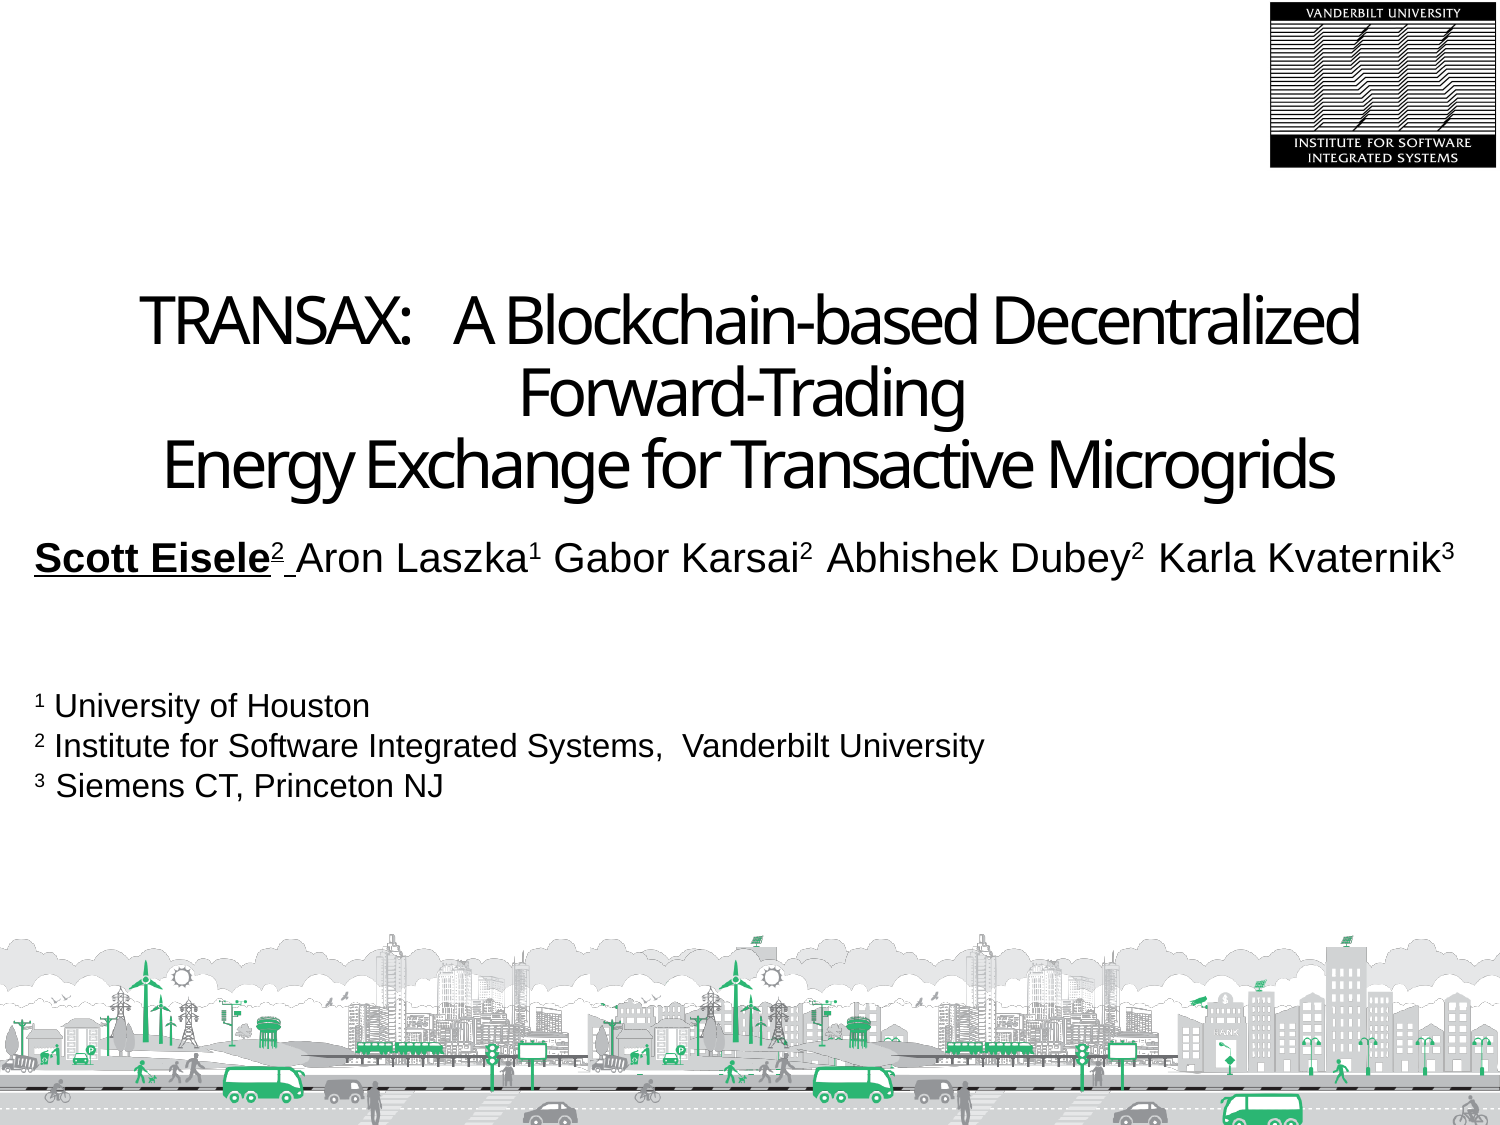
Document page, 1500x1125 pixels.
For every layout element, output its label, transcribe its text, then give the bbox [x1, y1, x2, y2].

picture [0, 924, 1500, 1125]
text_box Scott Eisele2 Aron Laszka1 Gabor Karsai2 Abhishek Dubey2 Karla Kvaternik3 1 University of Houston 2 Institute for Software Integrated Systems, Vanderbilt University 3 Siemens CT, Princeton NJ [19, 523, 1486, 812]
picture [1267, 0, 1500, 171]
title TRANSAX: A Blockchain-based Decentralized Forward-Trading Energy Exchange for Transactive Microgrids [0, 272, 1500, 468]
